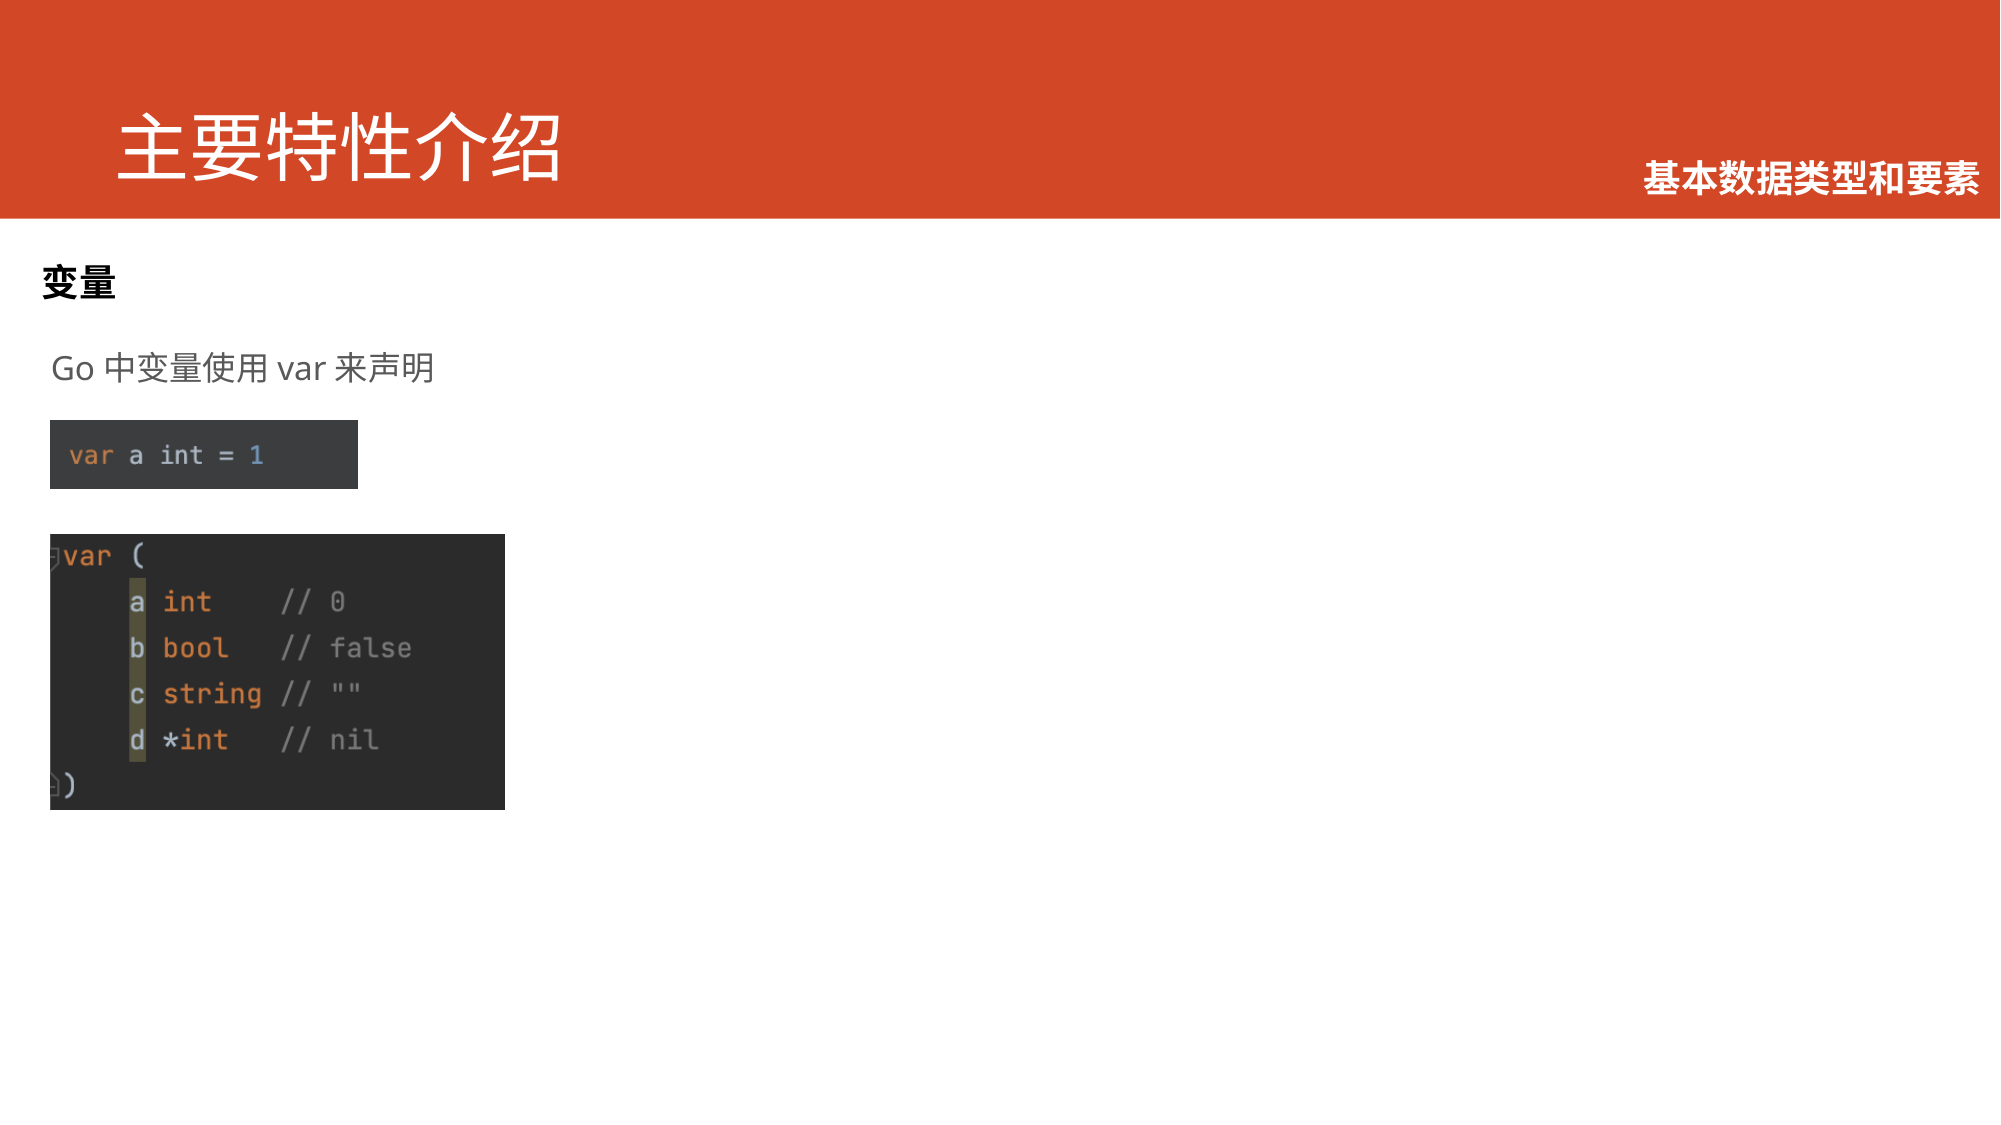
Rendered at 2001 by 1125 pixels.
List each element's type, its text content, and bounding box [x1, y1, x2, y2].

text_box 基本数据类型和要素 [1516, 147, 1997, 253]
picture [50, 534, 506, 810]
list Go中变量使用var来声明 [50, 335, 654, 404]
text_box 变量 [26, 251, 361, 311]
picture [50, 420, 358, 489]
title 主要特性介绍 [99, 0, 1119, 199]
